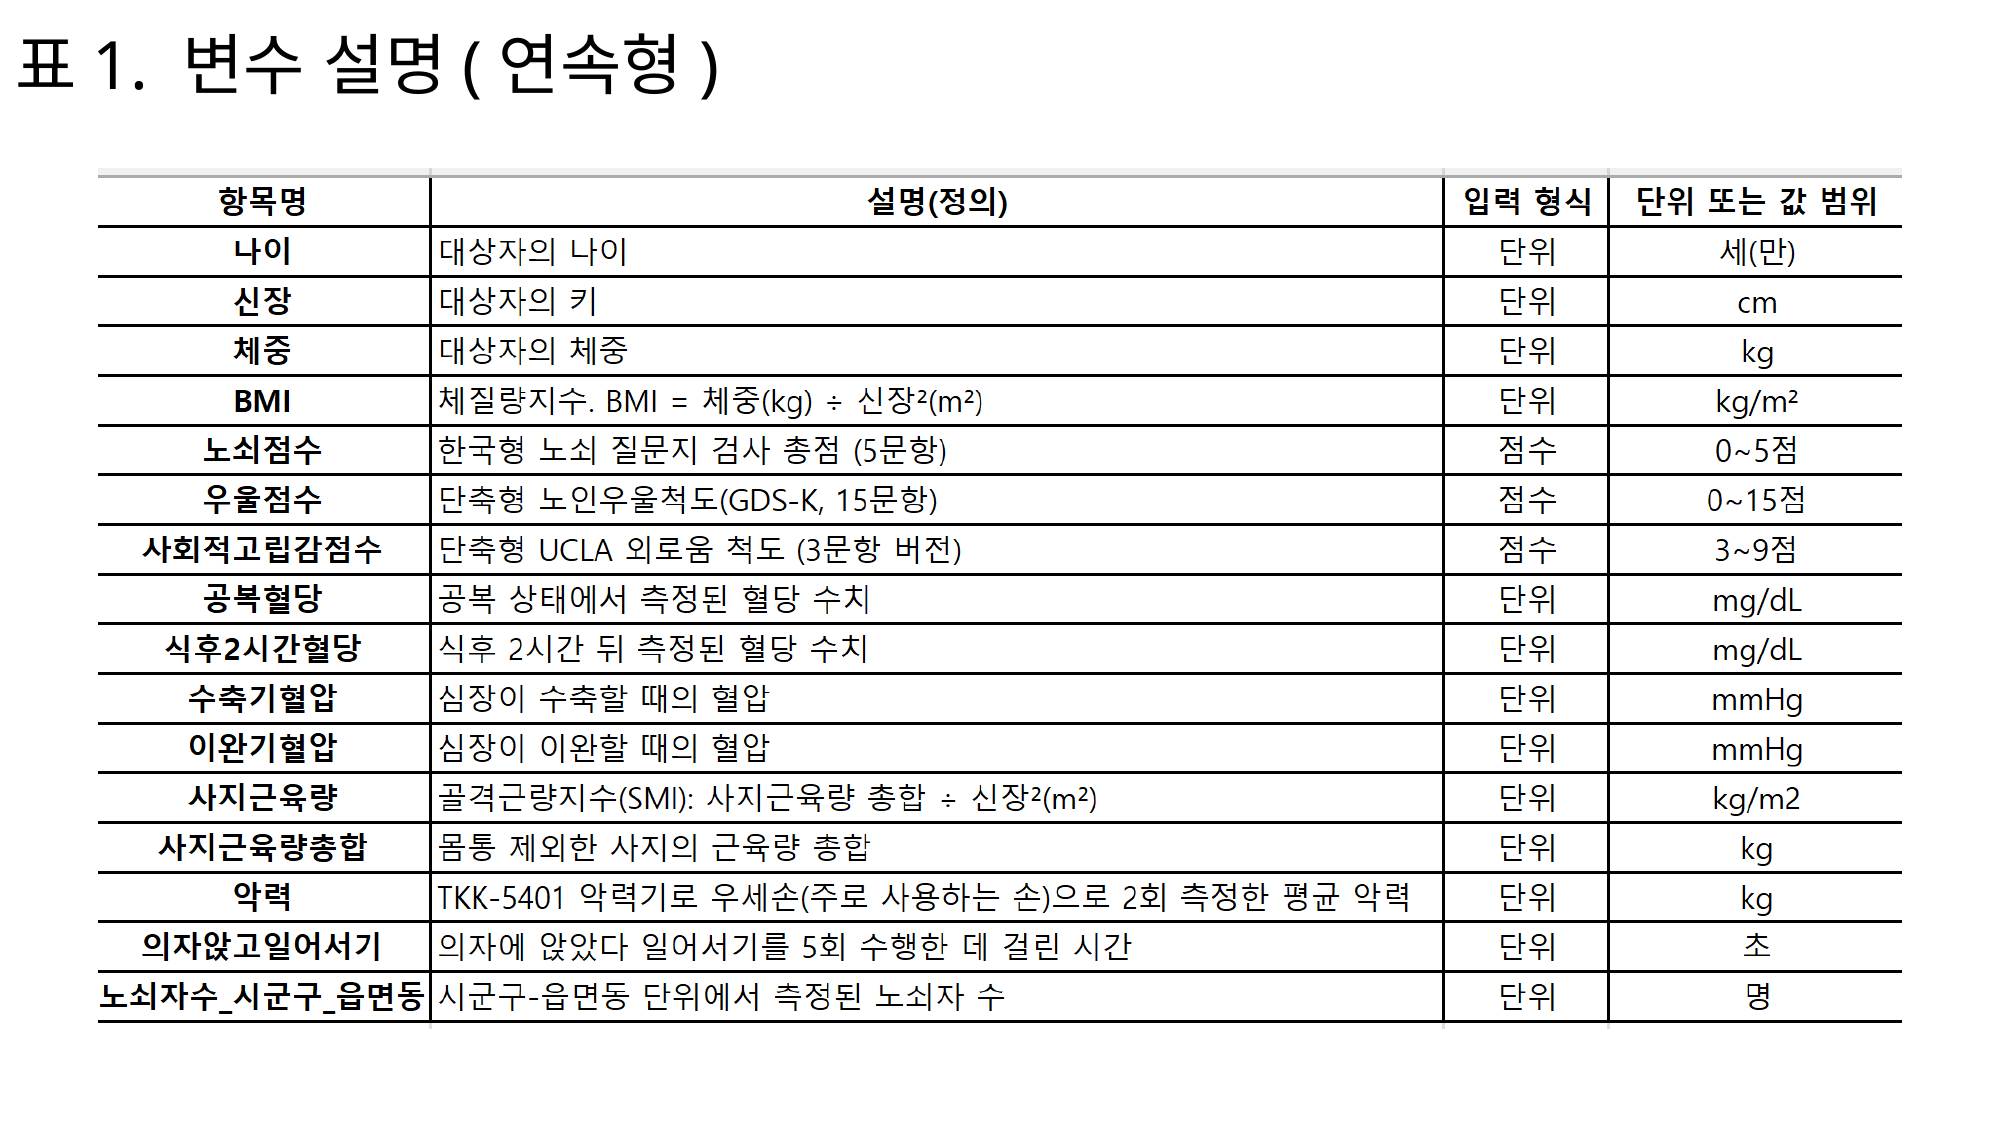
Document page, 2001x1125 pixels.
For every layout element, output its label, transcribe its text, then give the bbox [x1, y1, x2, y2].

title 표1. 변수 설명(연속형) [0, 0, 2000, 137]
picture [98, 167, 1902, 1030]
